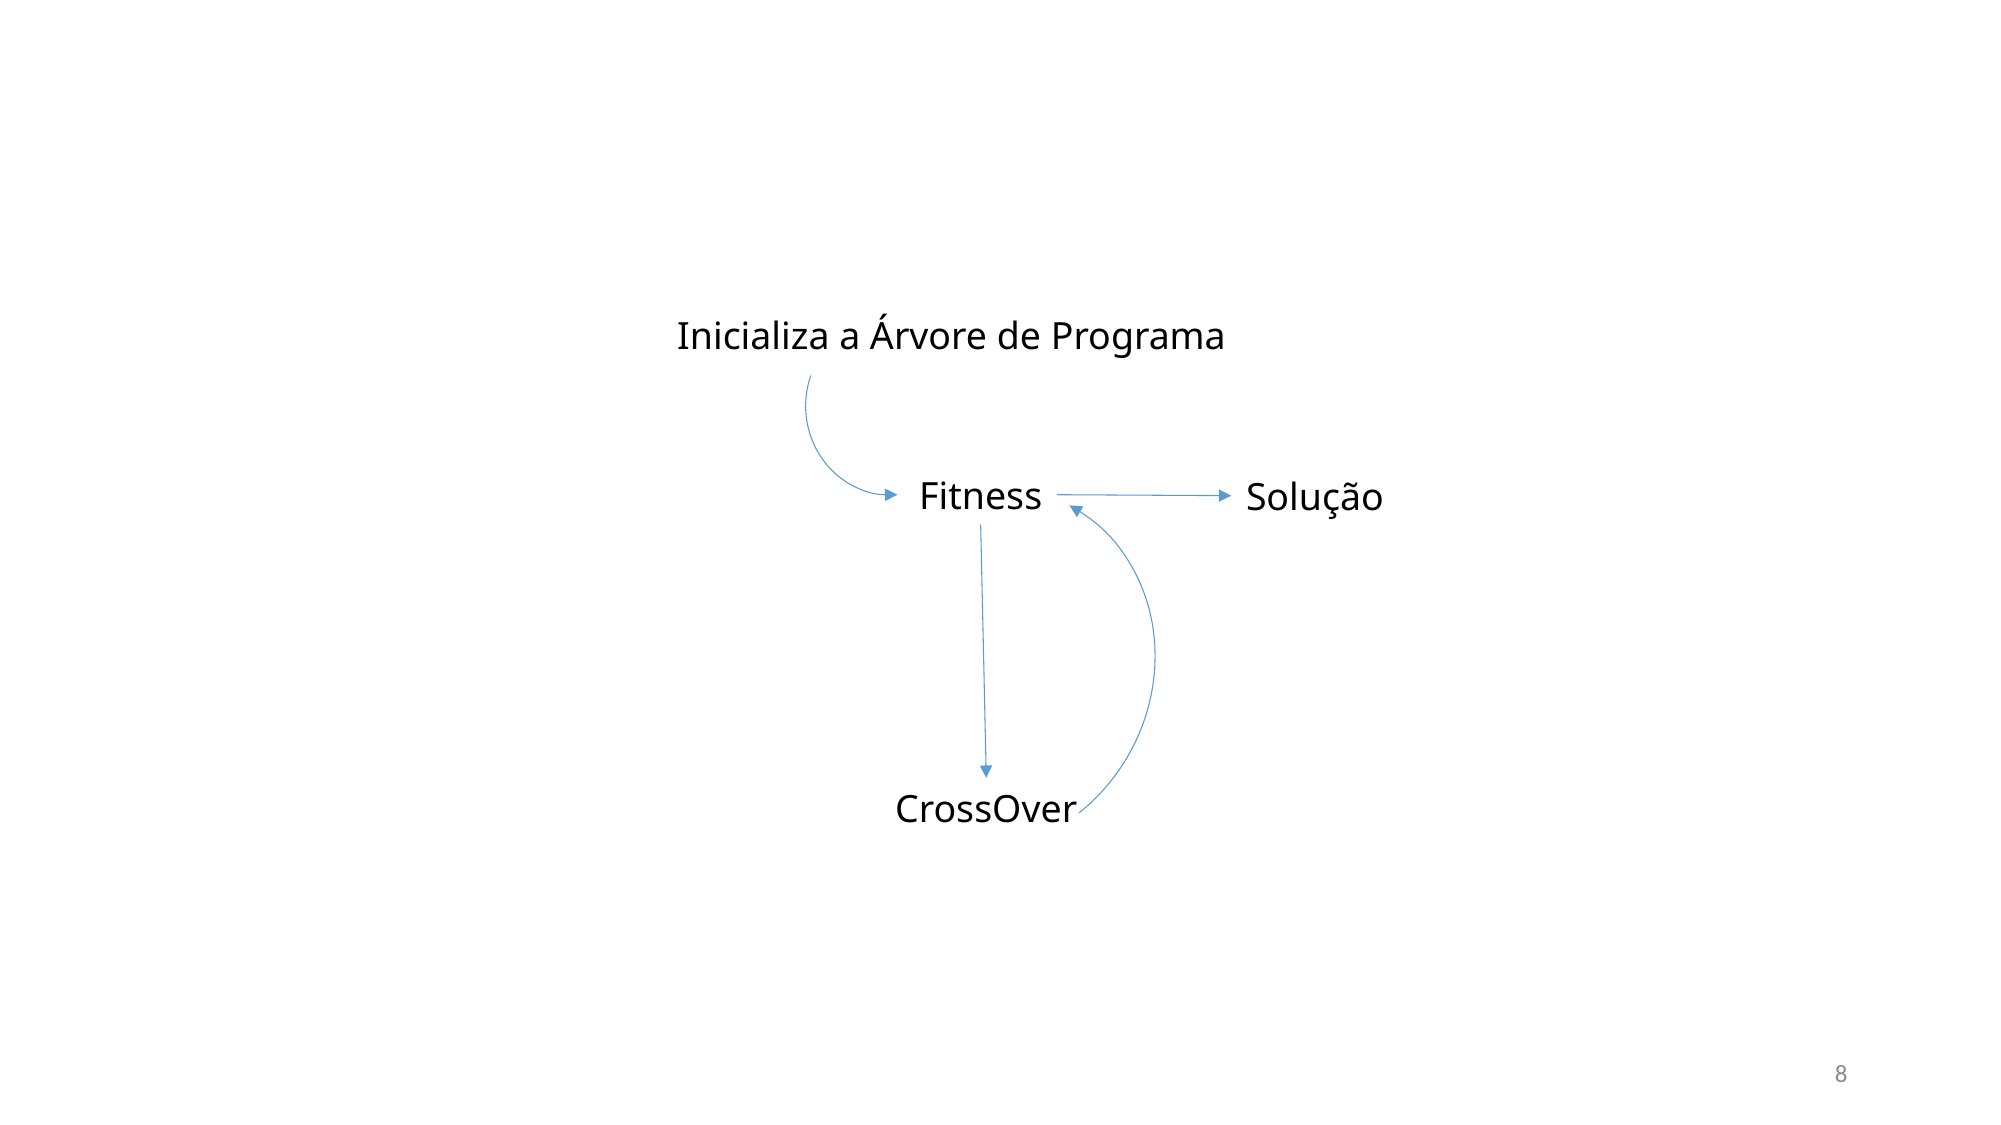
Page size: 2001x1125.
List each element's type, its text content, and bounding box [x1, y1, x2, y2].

text_box Solução [1231, 465, 1399, 526]
text_box [987, 505, 1156, 814]
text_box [980, 525, 987, 778]
text_box CrossOver [880, 777, 1093, 838]
text_box Inicializa a Árvore de Programa [662, 304, 1241, 365]
slide_number 8 [1412, 1042, 1863, 1103]
text_box [805, 375, 898, 502]
text_box Fitness [904, 464, 1058, 525]
